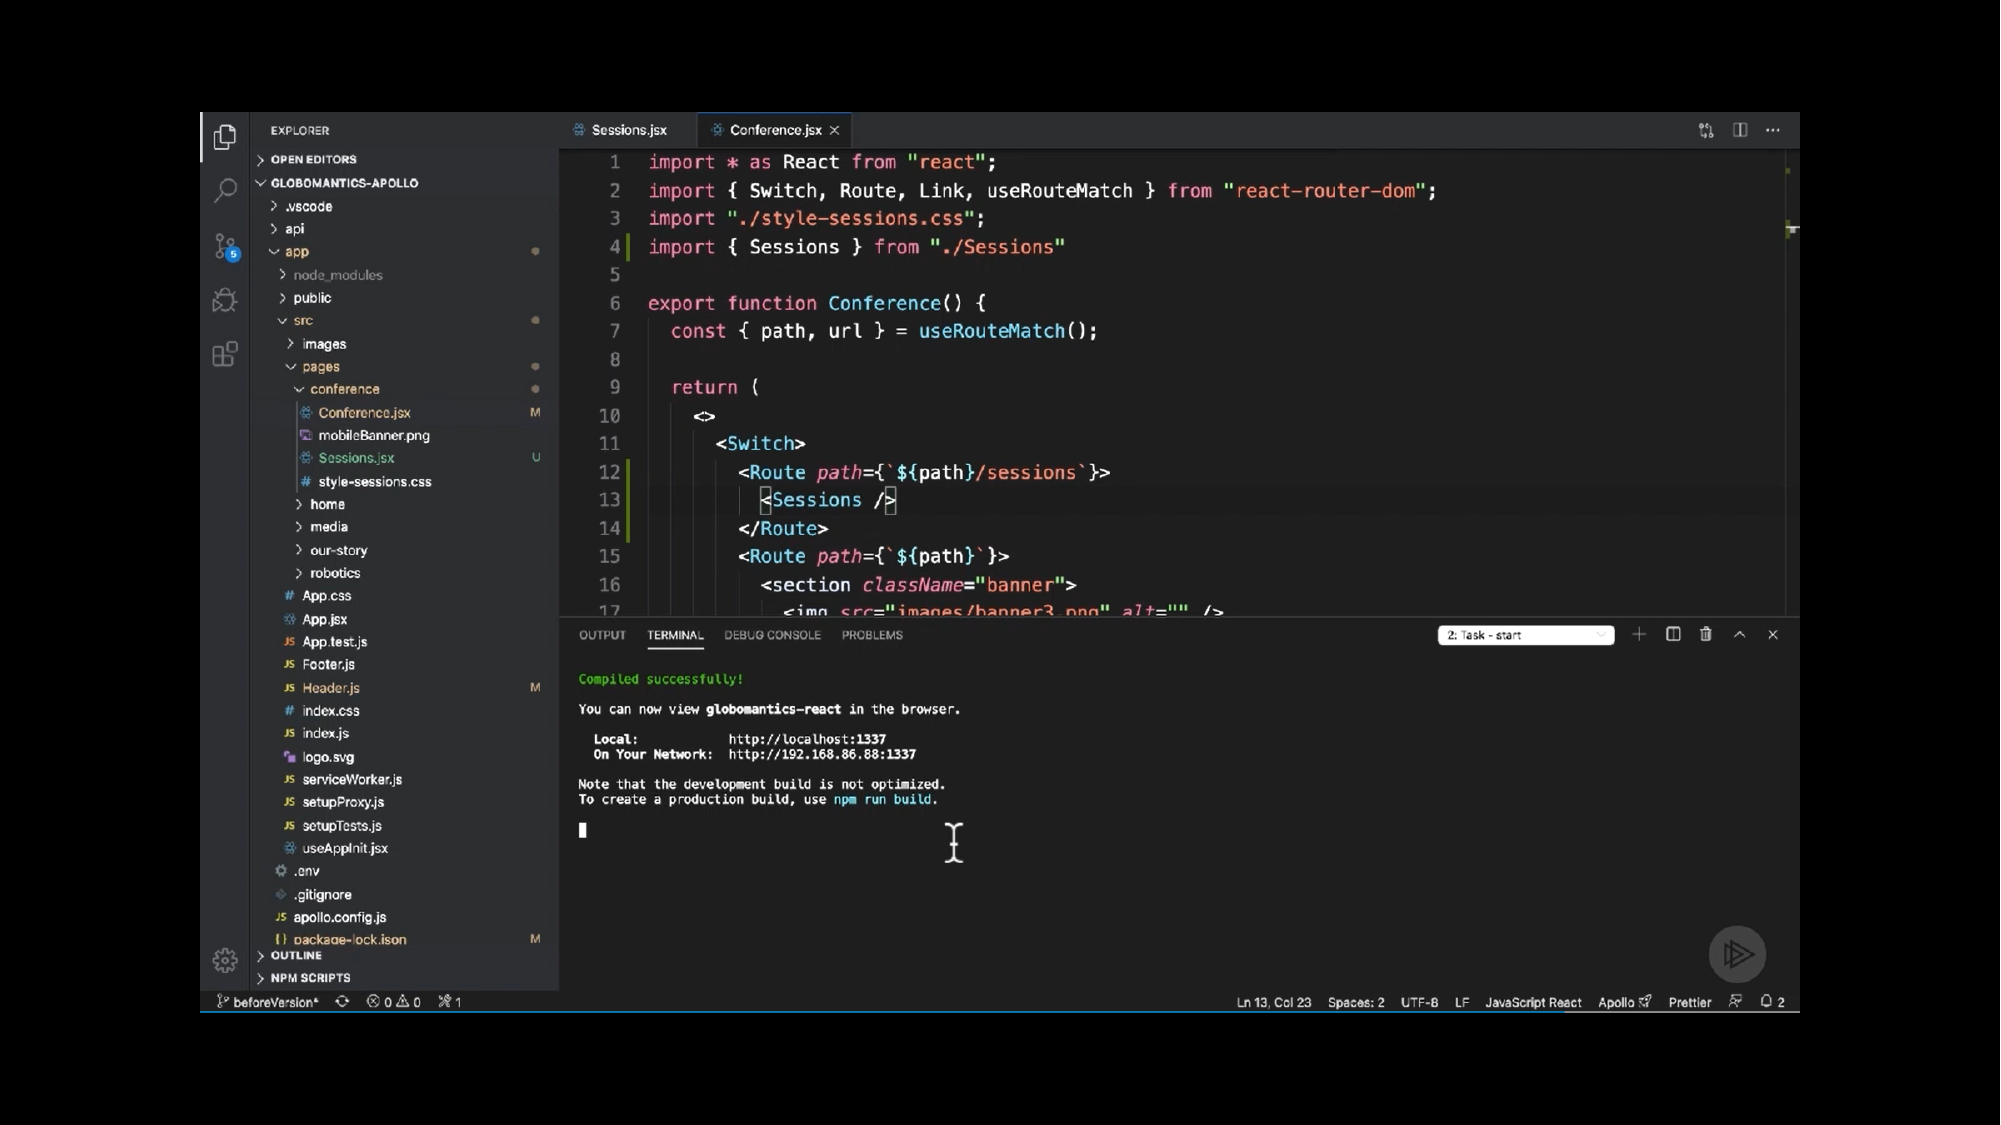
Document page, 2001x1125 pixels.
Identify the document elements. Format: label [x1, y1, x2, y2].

picture [199, 112, 1800, 1013]
